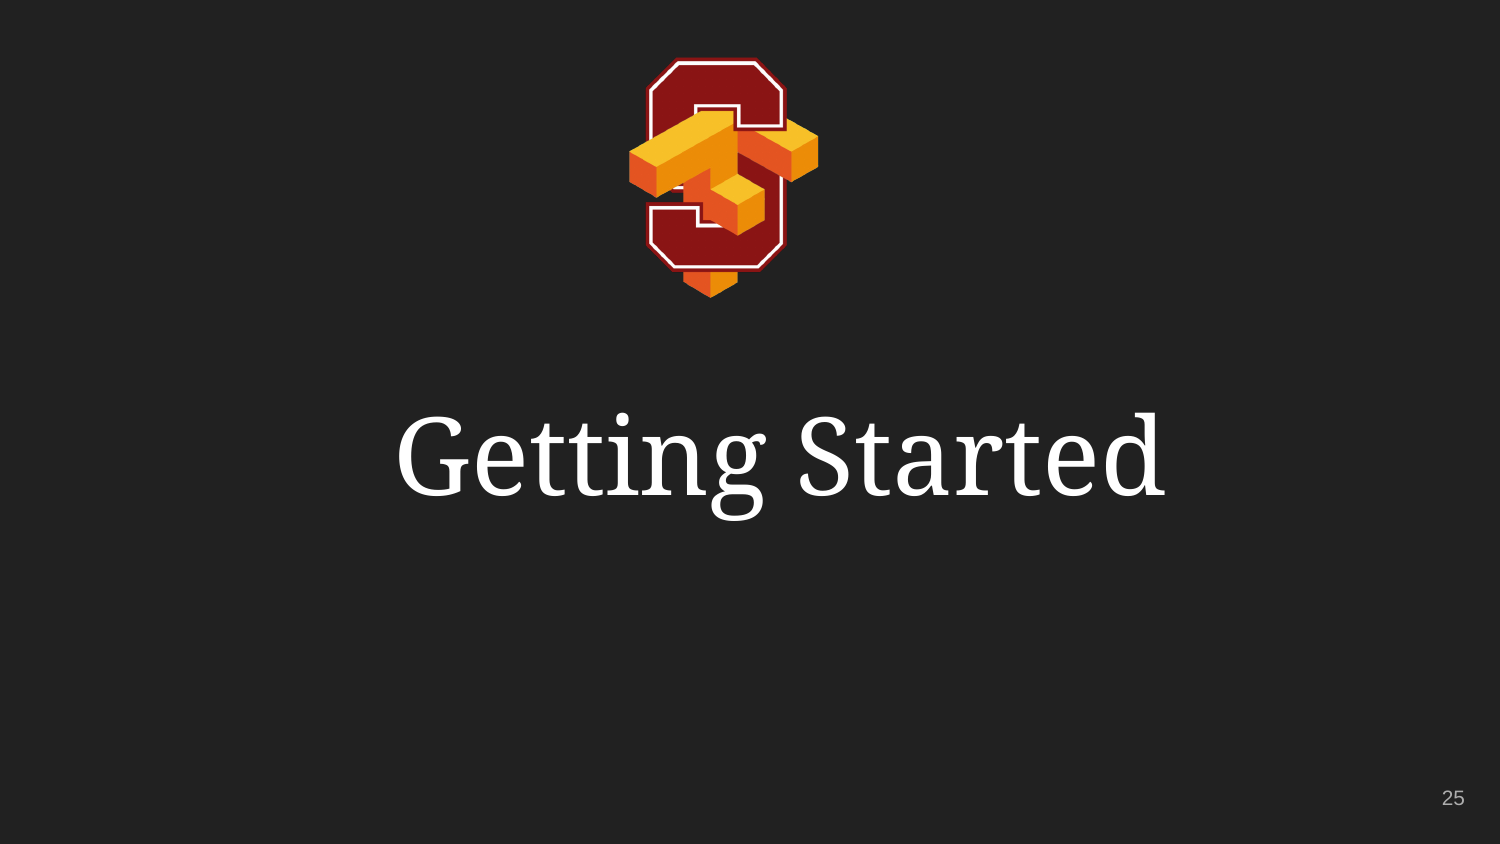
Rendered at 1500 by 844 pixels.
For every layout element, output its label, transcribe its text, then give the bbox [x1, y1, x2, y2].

title Getting Started [112, 337, 1449, 533]
picture [627, 57, 819, 299]
slide_number 25 [1389, 764, 1480, 830]
